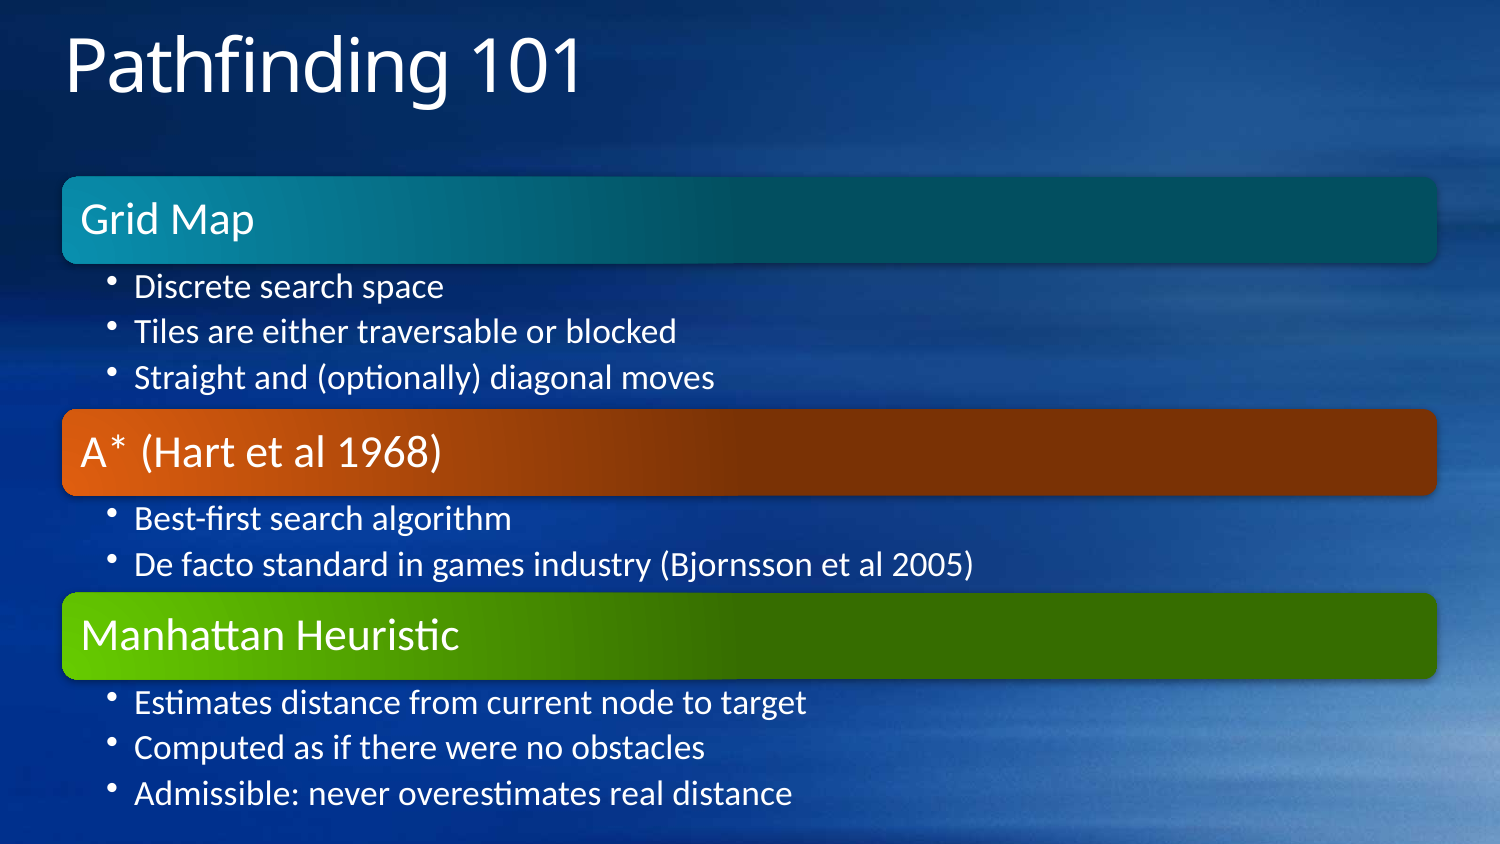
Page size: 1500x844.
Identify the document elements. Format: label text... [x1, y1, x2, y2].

picture [0, 0, 1500, 844]
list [61, 173, 1438, 829]
title Pathfinding 101 [63, 28, 1438, 110]
